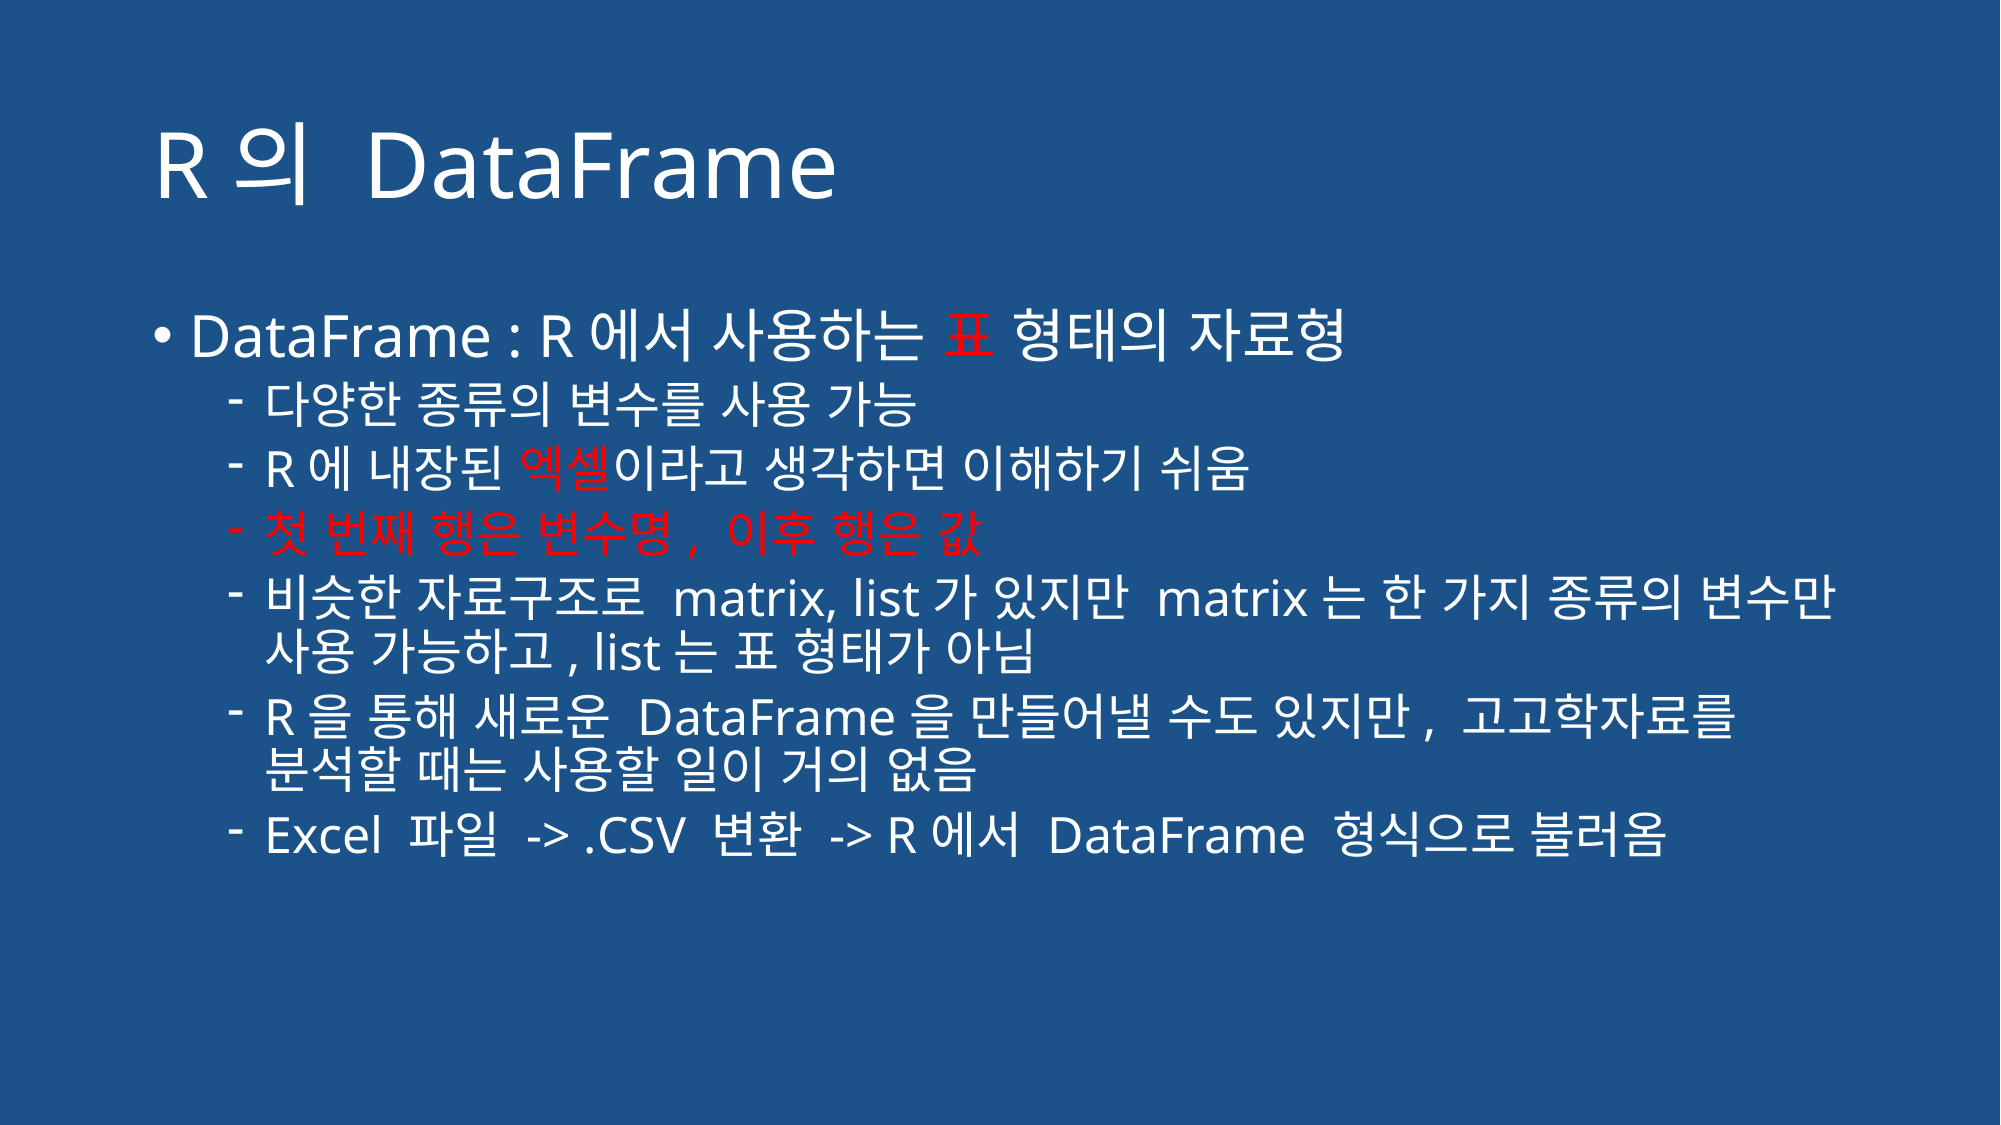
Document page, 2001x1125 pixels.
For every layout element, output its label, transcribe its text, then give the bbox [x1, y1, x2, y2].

title R의 DataFrame [137, 59, 1863, 278]
list DataFrame : R에서 사용하는 표 형태의 자료형 다양한 종류의 변수를 사용 가능 R에 내장된 엑셀이라고 생각하면 이해하기 쉬움 첫 번째 행은 변수명, 이후 행은 값 비슷한 자료구조로 matrix, list가 있지만 matrix는 한 가지 종류의 변수만 사용 가능하고, list는 표 형태가 아님 R을 통해 새로운 DataFrame을 만들어낼 수도 있지만, 고고학자료를 분석할 때는 사용할 일이 거의 없음 Excel 파일 -> .CSV 변환 -> R에서 DataFrame 형식으로 불러옴 [137, 299, 1863, 1014]
